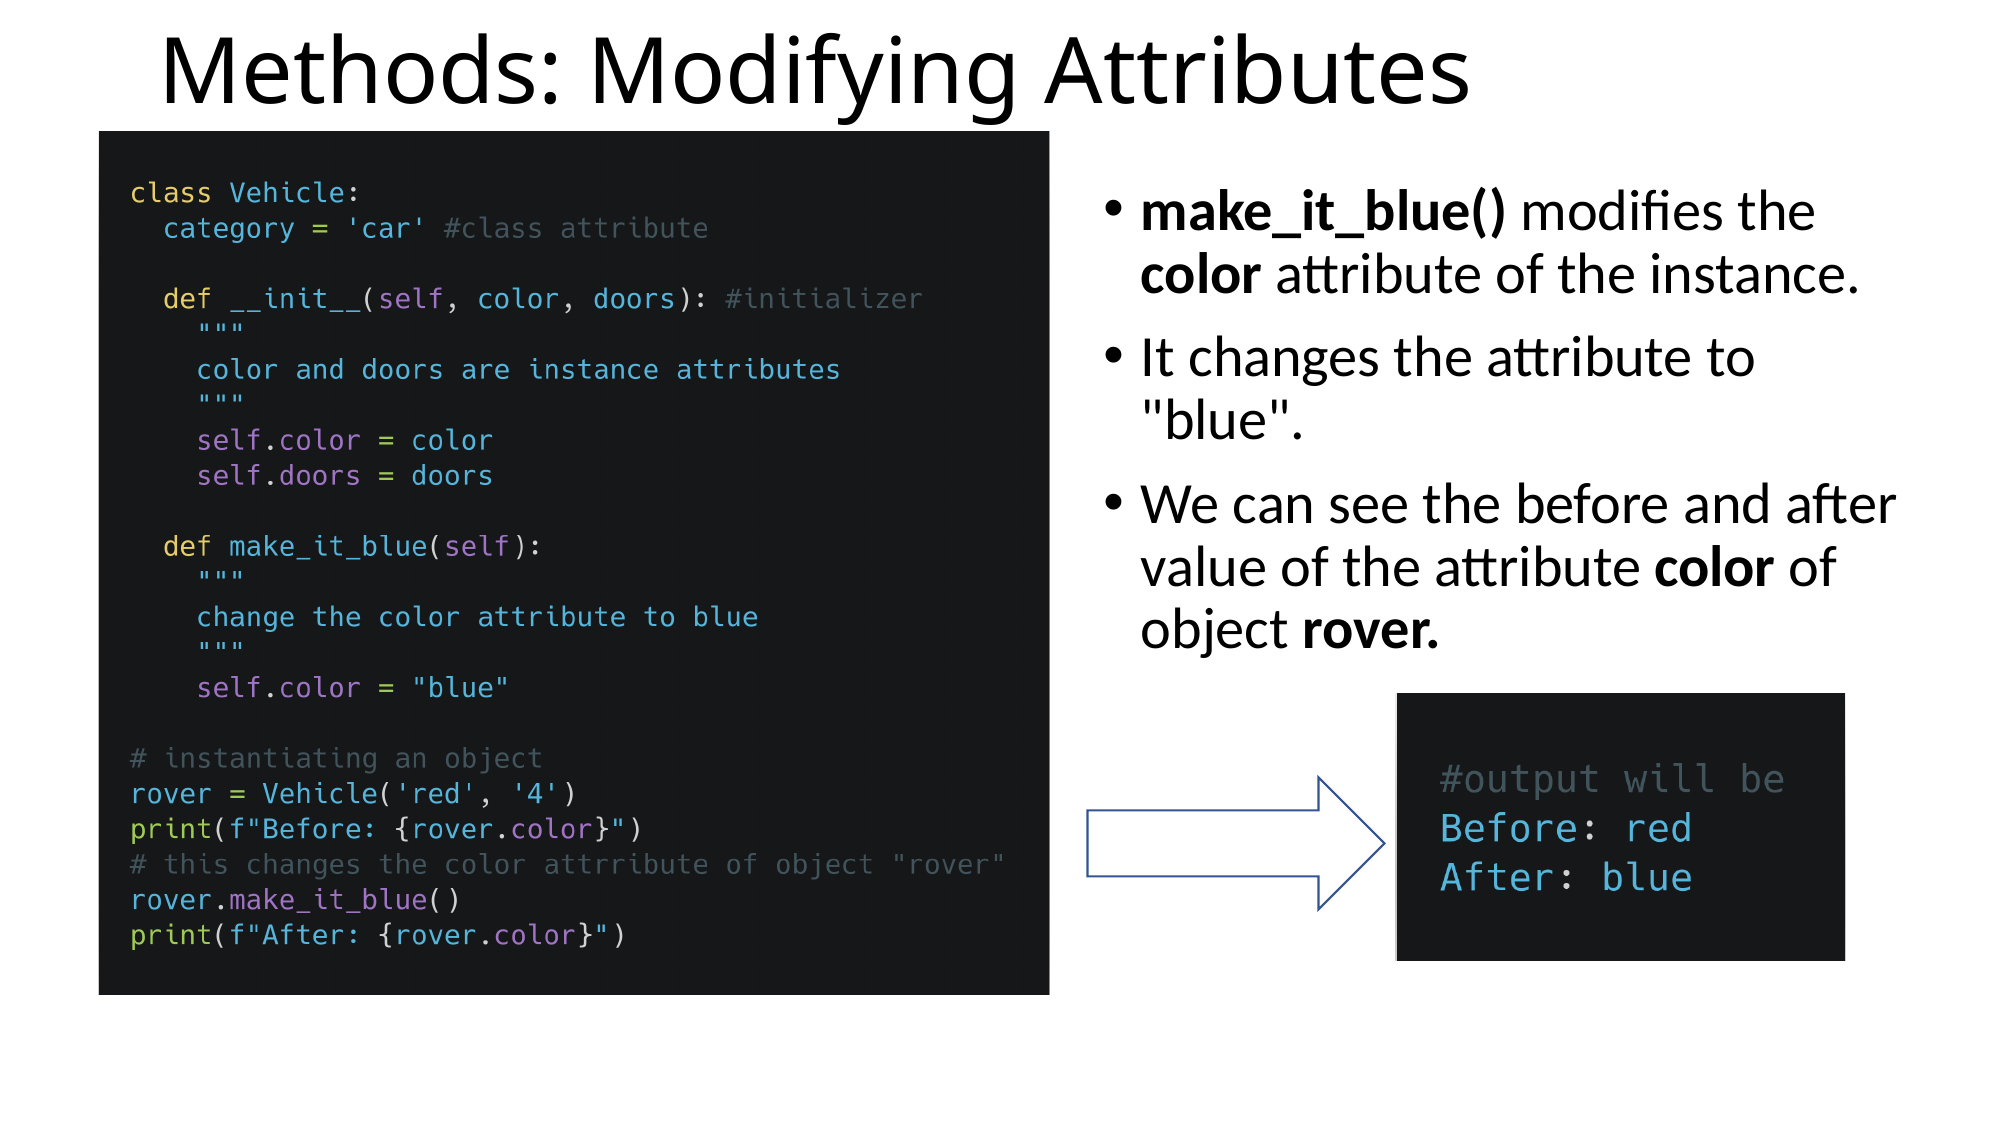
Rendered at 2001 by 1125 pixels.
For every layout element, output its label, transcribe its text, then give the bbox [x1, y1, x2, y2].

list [98, 131, 1050, 995]
title Methods: Modifying Attributes [143, 0, 1869, 149]
text_box [1086, 774, 1386, 912]
text_box make_it_blue() modifies the color attribute of the instance. It changes the attribute to "blue". We can see the before and after value of the attribute color of object rover. [1088, 172, 1959, 887]
picture [1395, 693, 1846, 961]
